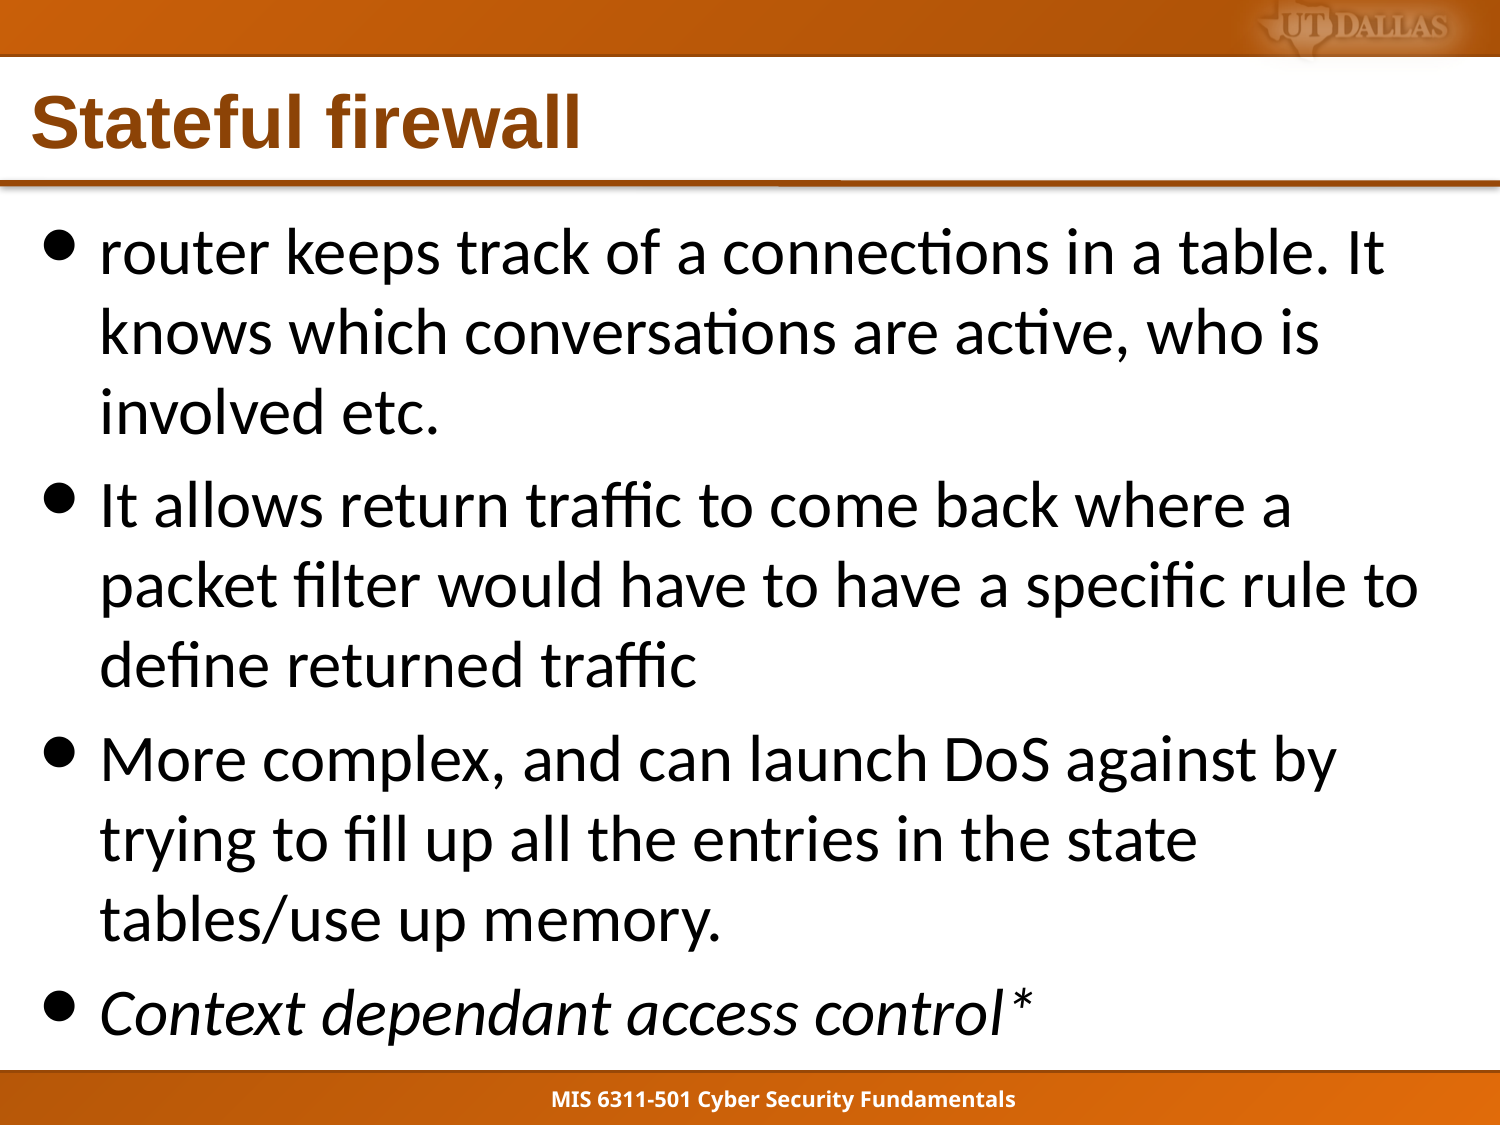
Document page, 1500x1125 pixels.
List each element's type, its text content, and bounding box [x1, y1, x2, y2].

list router keeps track of a connections in a table. It knows which conversations are active, who is involved etc. It allows return traffic to come back where a packet filter would have to have a specific rule to define returned traffic More complex, and can launch DoS against by trying to fill up all the entries in the state tables/use up memory. Context dependant access control* [24, 199, 1500, 1077]
picture [1218, 0, 1500, 62]
title Stateful firewall [0, 62, 1500, 176]
